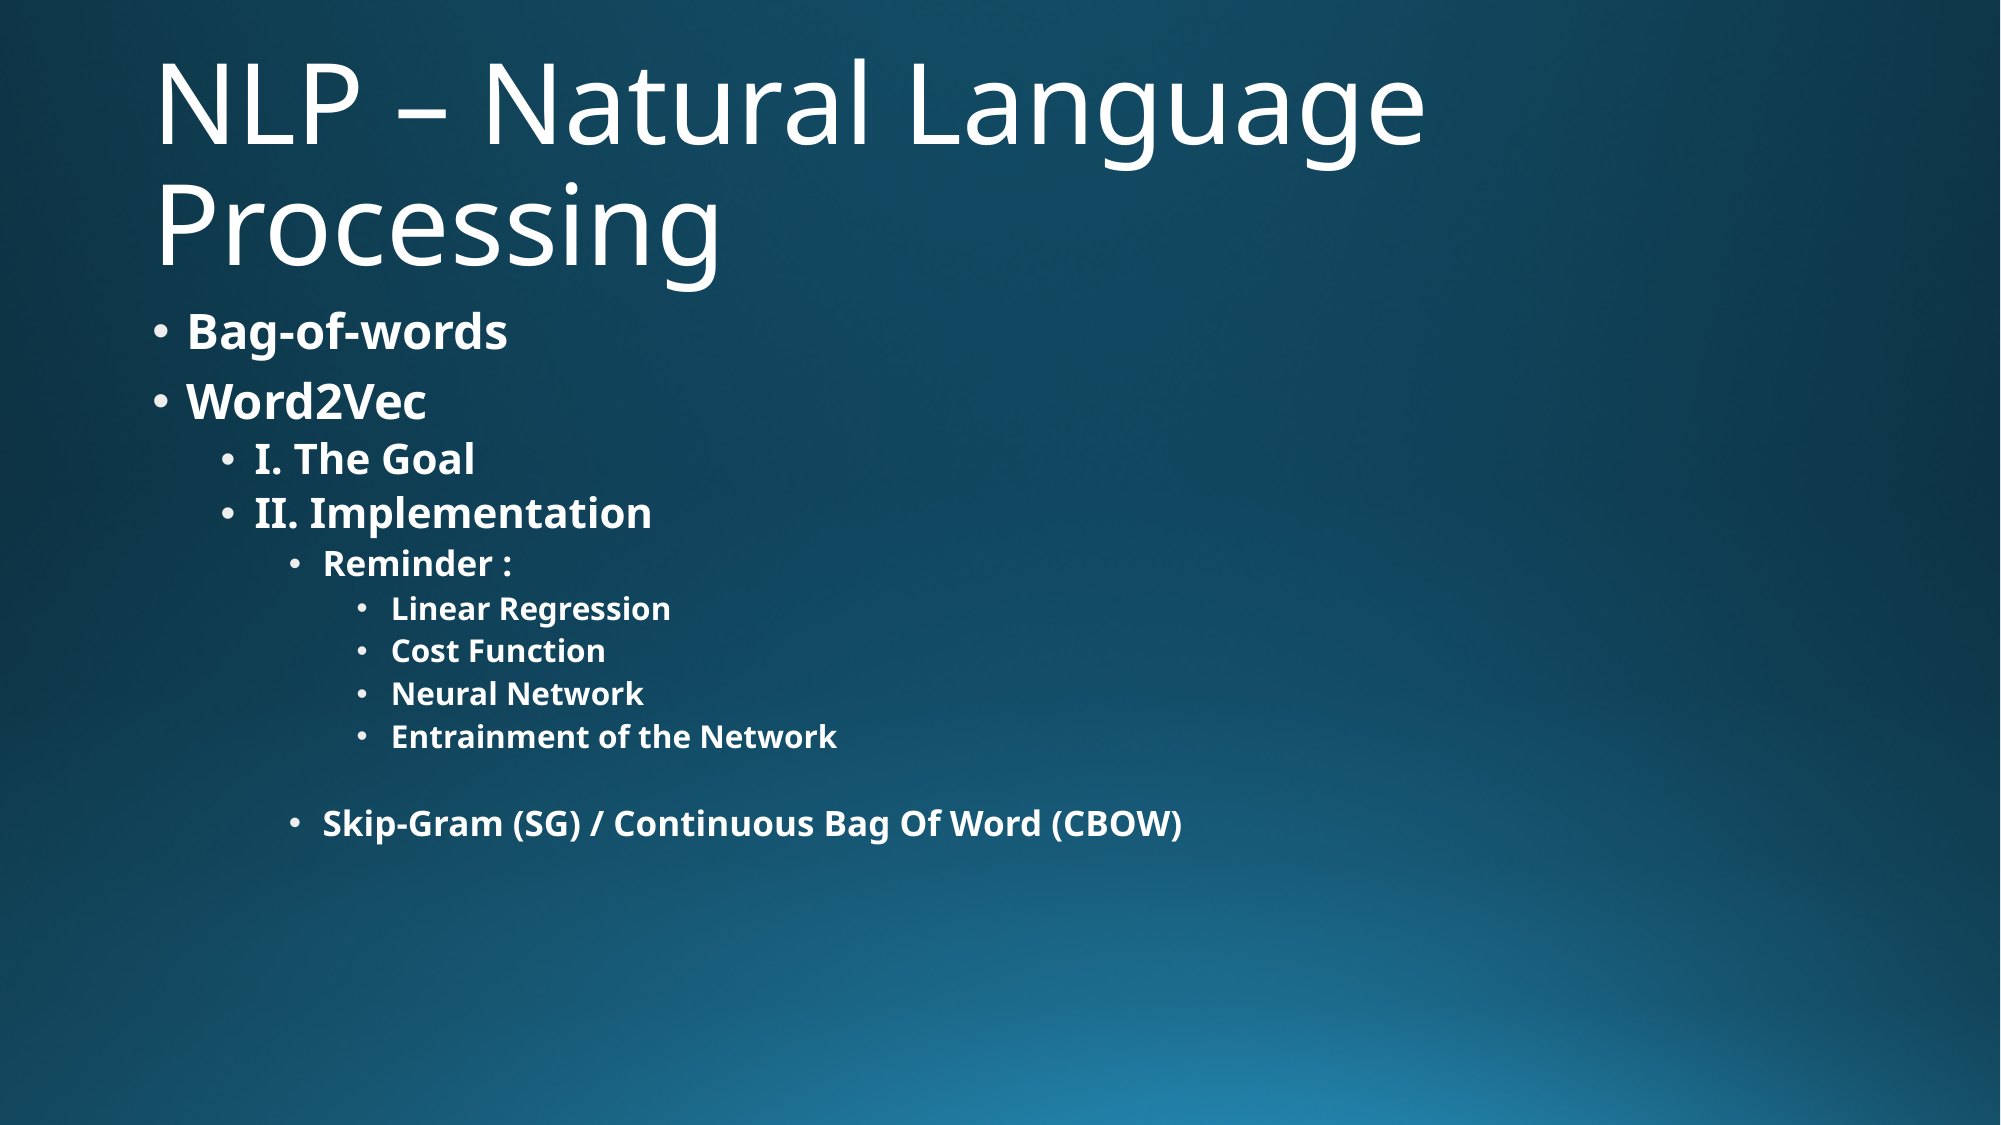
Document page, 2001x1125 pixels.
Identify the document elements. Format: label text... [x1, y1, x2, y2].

picture [0, 0, 2001, 1125]
list Bag-of-words Word2Vec I. The Goal II. Implementation Reminder : Linear Regression Cost Function Neural Network Entrainment of the Network Skip-Gram (SG) / Continuous Bag Of Word (CBOW) [137, 299, 1863, 854]
title NLP – Natural Language Processing [137, 59, 1863, 278]
